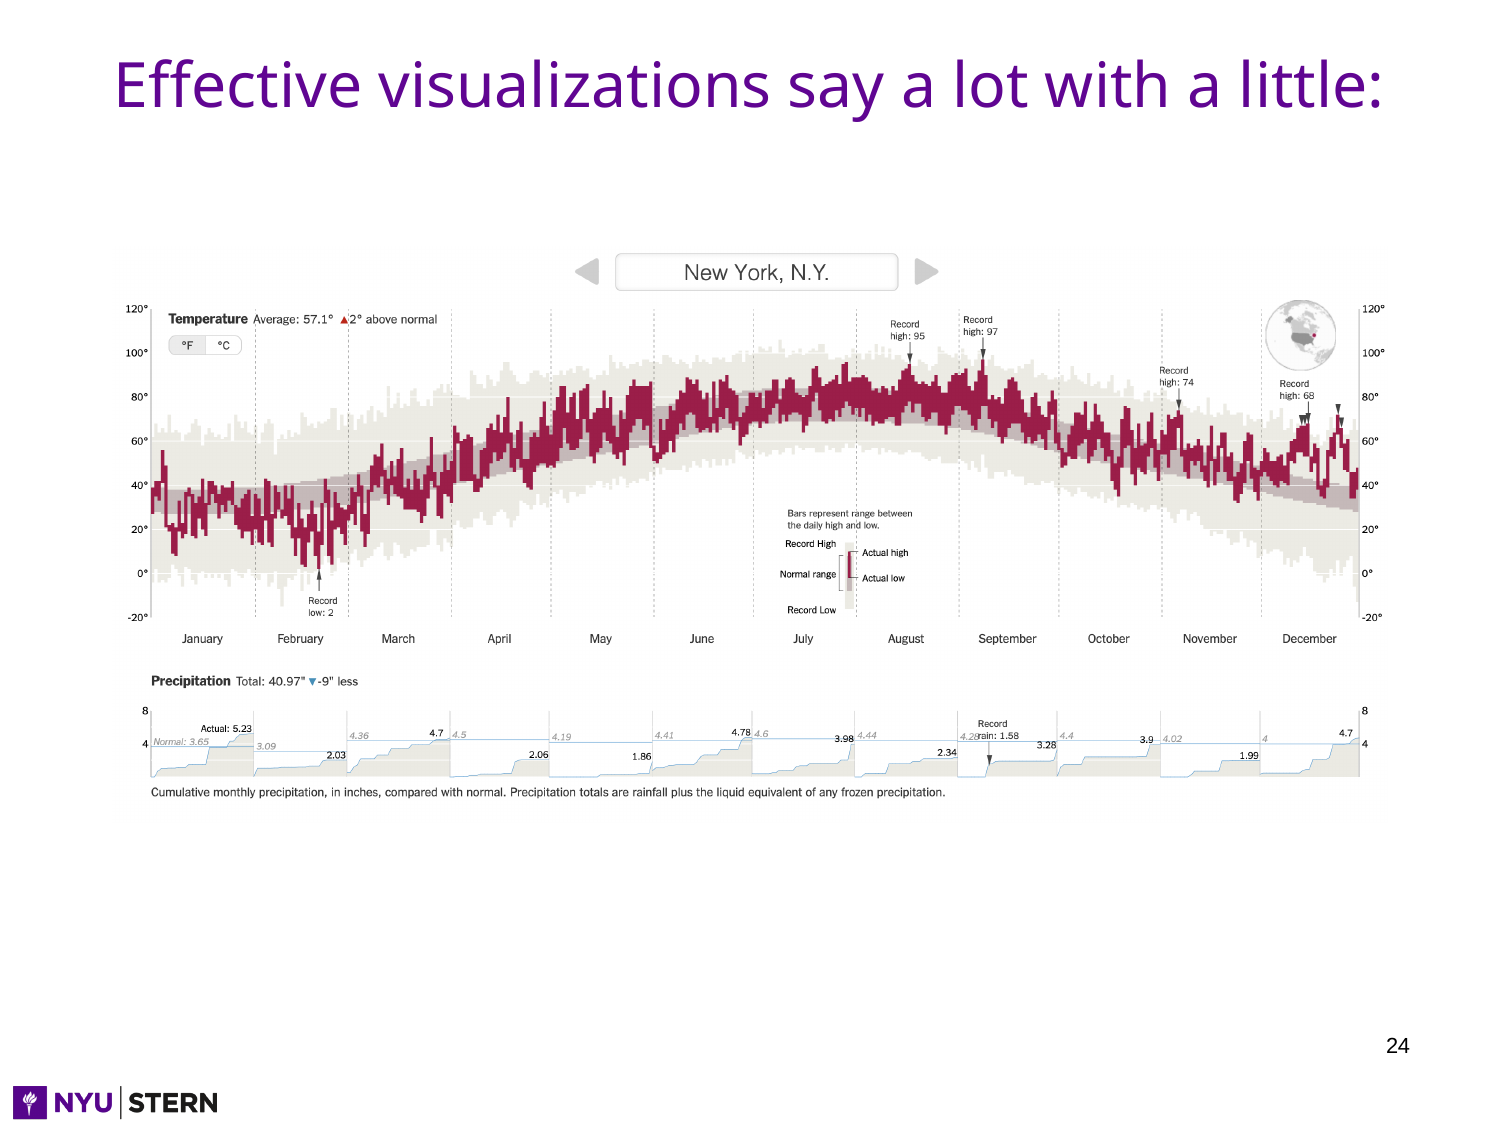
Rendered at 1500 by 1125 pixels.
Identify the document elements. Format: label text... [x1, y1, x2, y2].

picture [112, 246, 1388, 823]
text_box Effective visualizations say a lot with a little: [74, 22, 1425, 142]
picture [0, 1038, 230, 1125]
slide_number 24 [1074, 1024, 1426, 1103]
